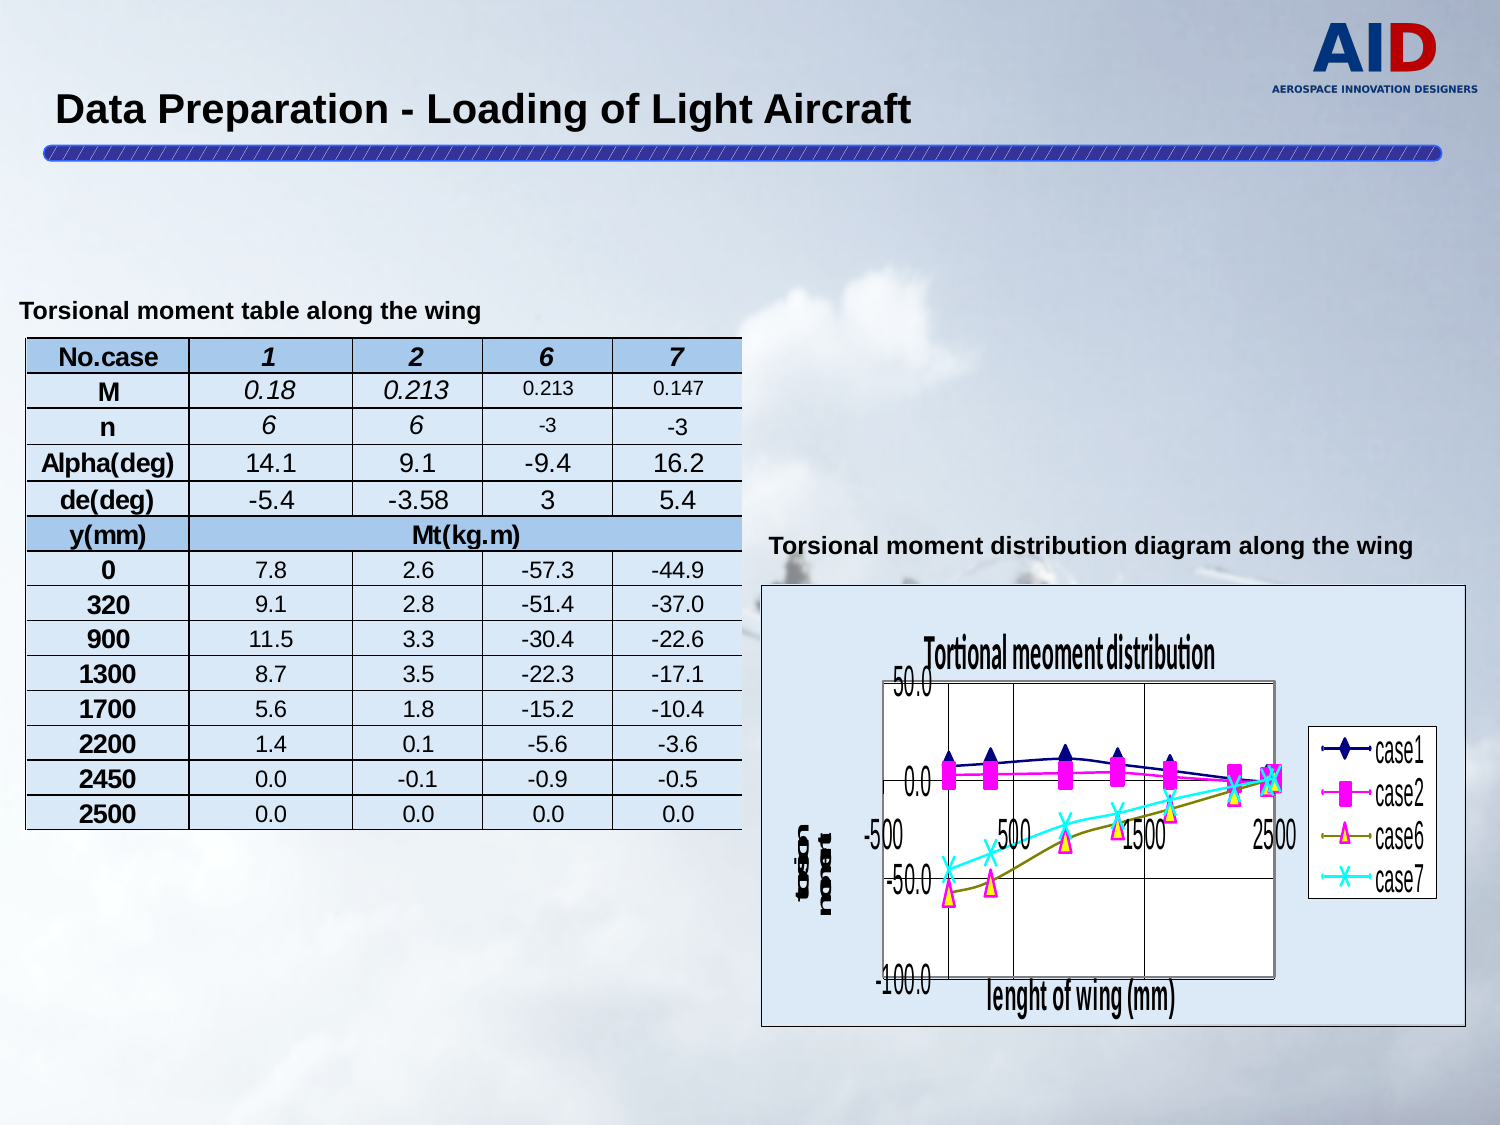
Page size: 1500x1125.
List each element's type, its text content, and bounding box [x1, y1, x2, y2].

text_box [749, 559, 1476, 1049]
text_box [43, 145, 1442, 161]
text_box Data Preparation - Loading of Light Aircraft [40, 74, 981, 140]
table_cell ... [0, 0, 1500, 1125]
text_box Torsional moment distribution diagram along the wing [753, 507, 1430, 559]
picture [1272, 6, 1478, 99]
text_box Torsional moment table along the wing [4, 271, 498, 332]
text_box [24, 336, 744, 832]
